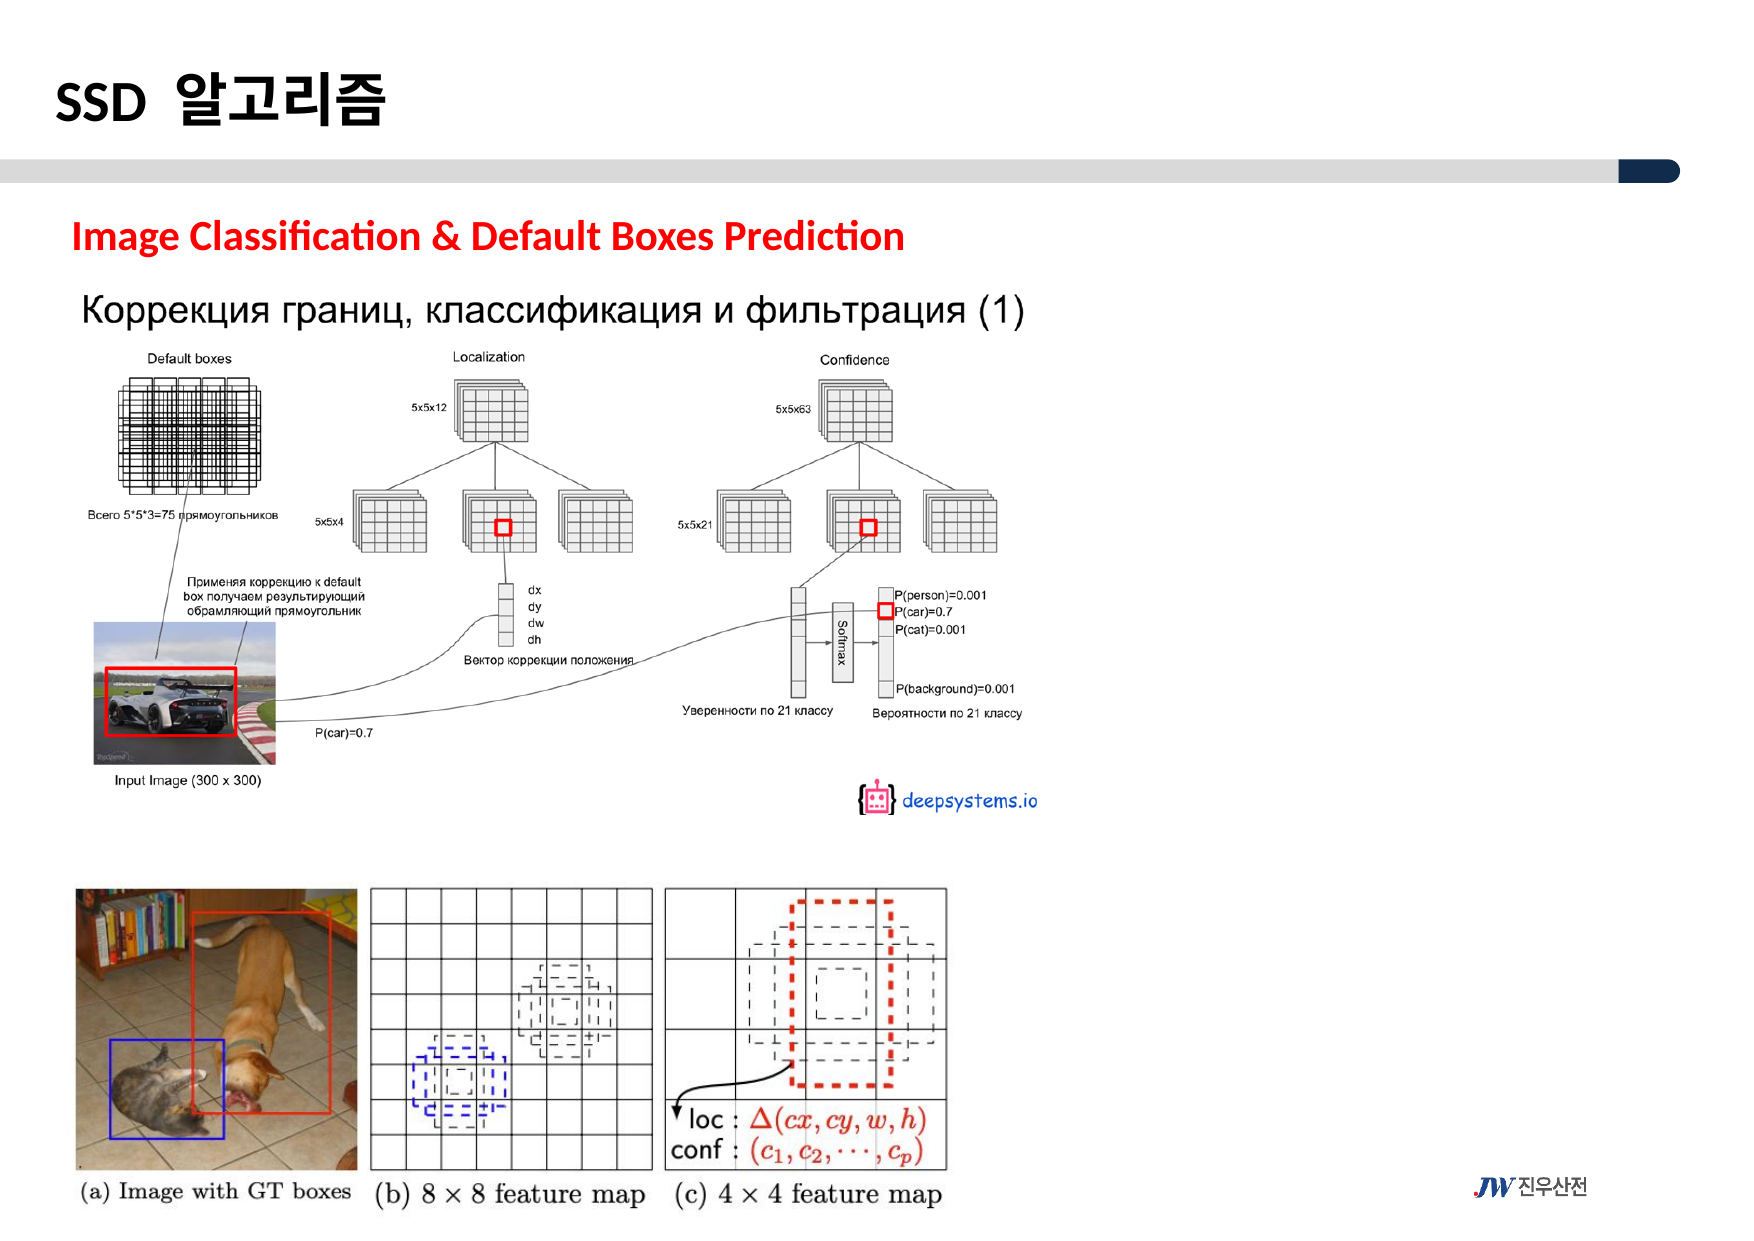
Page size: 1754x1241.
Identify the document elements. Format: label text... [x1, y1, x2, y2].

picture [1465, 1172, 1596, 1203]
text_box SSD 알고리즘 [40, 55, 404, 140]
picture [35, 273, 1081, 833]
picture [65, 864, 967, 1220]
text_box Image Classification & Default Boxes Prediction [56, 200, 921, 267]
